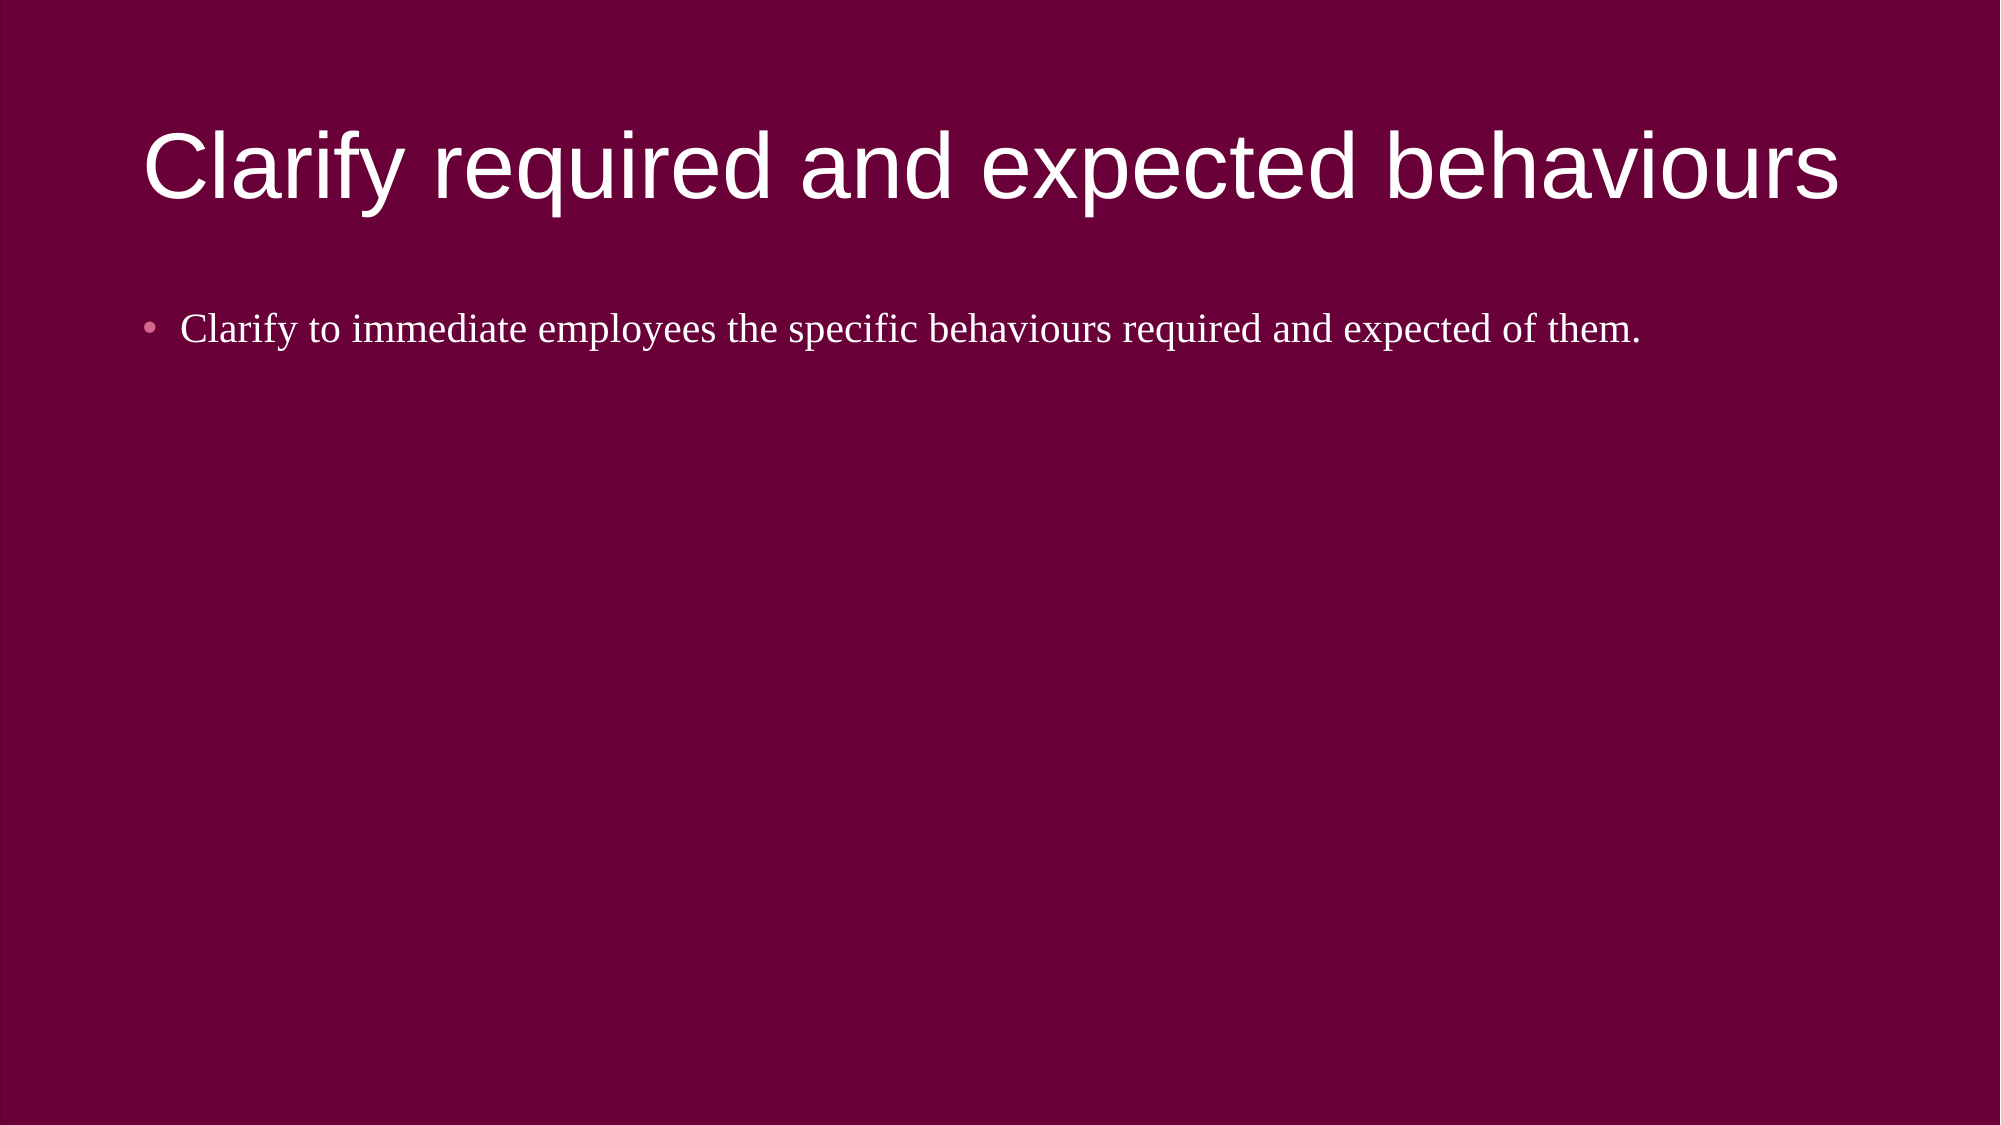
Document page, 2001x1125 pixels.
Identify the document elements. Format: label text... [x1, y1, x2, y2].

title Clarify required and expected behaviours [127, 59, 1873, 278]
list Clarify to immediate employees the specific behaviours required and expected of them. [127, 299, 1873, 1014]
